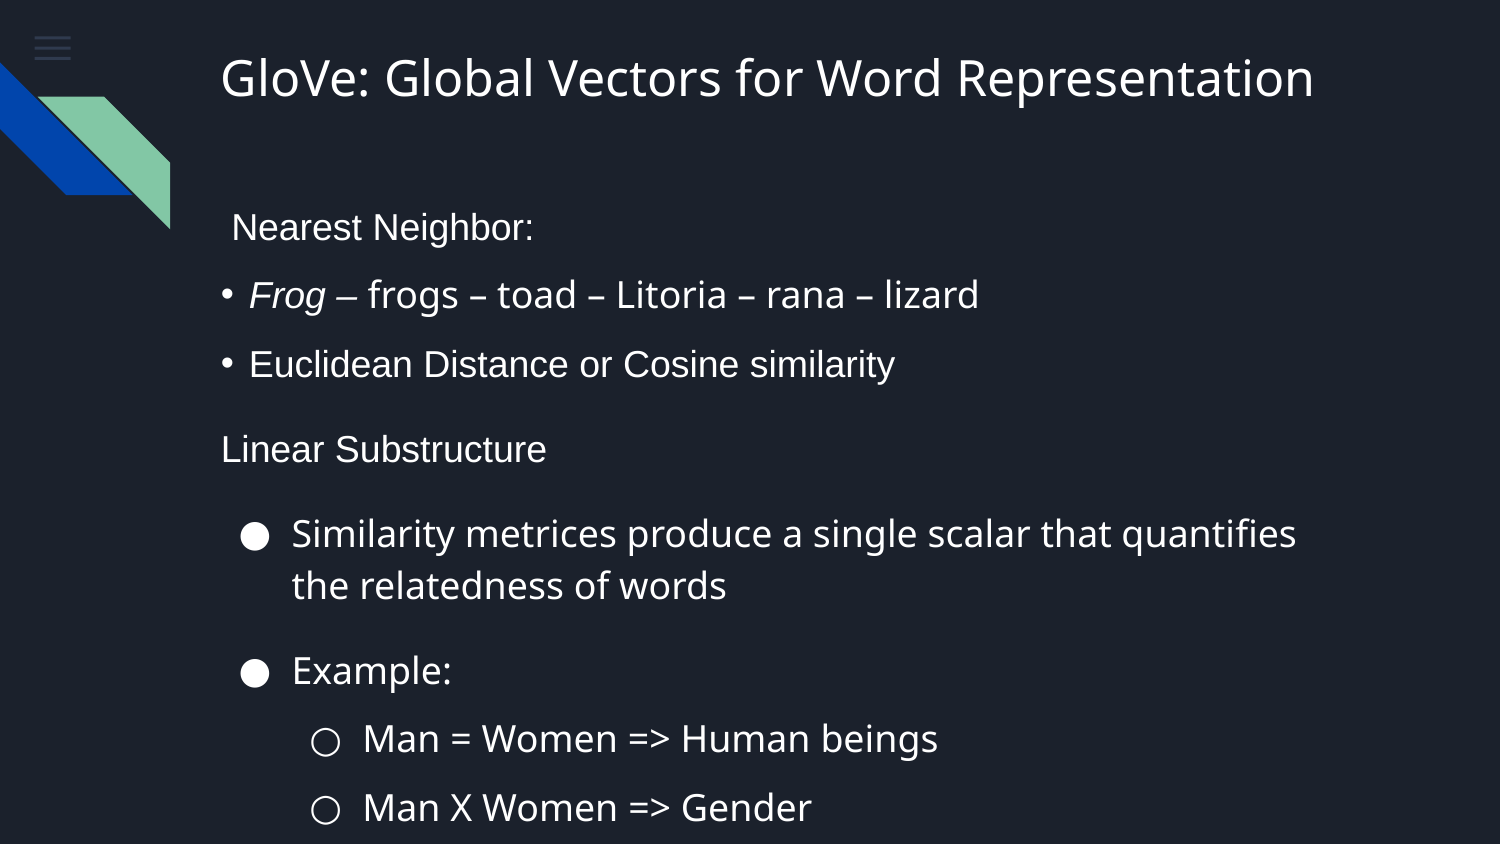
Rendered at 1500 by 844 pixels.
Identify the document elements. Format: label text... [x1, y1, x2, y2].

list Nearest Neighbor: Frog – frogs – toad – Litoria – rana – lizard Euclidean Distance or Cosine similarity Linear Substructure Similarity metrices produce a single scalar that quantifies the relatedness of words Example: Man = Women => Human beings Man X Women => Gender [205, 182, 1361, 844]
text_box GloVe: Global Vectors for Word Representation [205, 31, 1361, 182]
